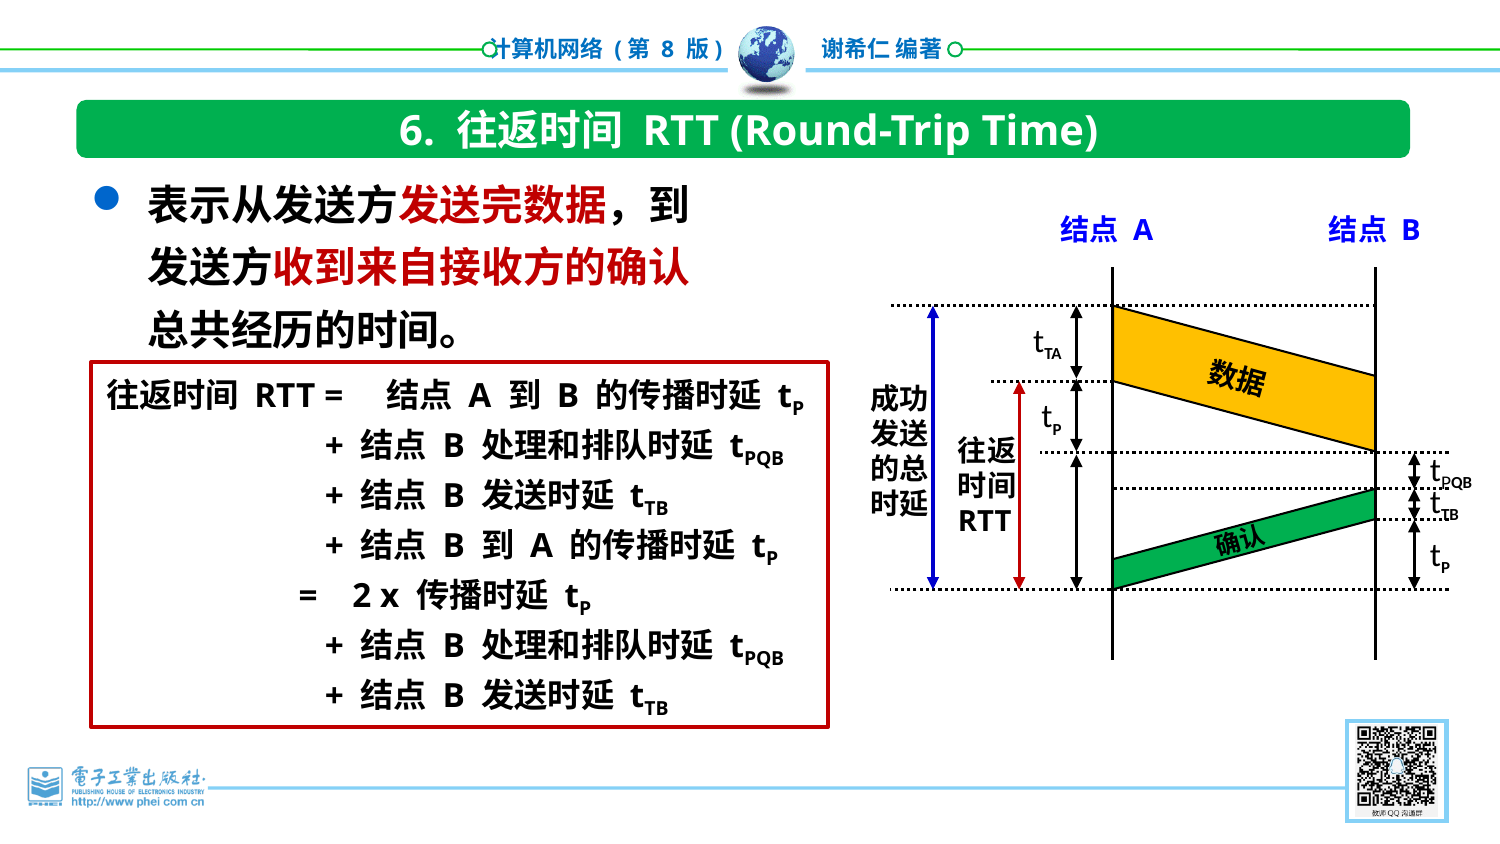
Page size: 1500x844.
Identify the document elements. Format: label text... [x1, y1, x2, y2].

picture [736, 24, 796, 99]
text_box 往返时间 RTT = 结点 A 到 B 的传播时延 tP + 结点 B 处理和排队时延 tPQB + 结点 B 发送时延 tTB + 结点 B 到 A 的传播时延 tP = 2 x 传播时延 tP + 结点 B 处理和排队时延 tPQB + 结点 B 发送时延 tTB [89, 360, 830, 729]
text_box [855, 203, 1500, 661]
list 6. 往返时间 RTT (Round-Trip Time) [204, 99, 1293, 158]
list 表示从发送方发送完数据，到发送方收到来自接收方的确认总共经历的时间。 [76, 158, 743, 680]
picture [23, 764, 208, 809]
picture [1355, 724, 1438, 817]
